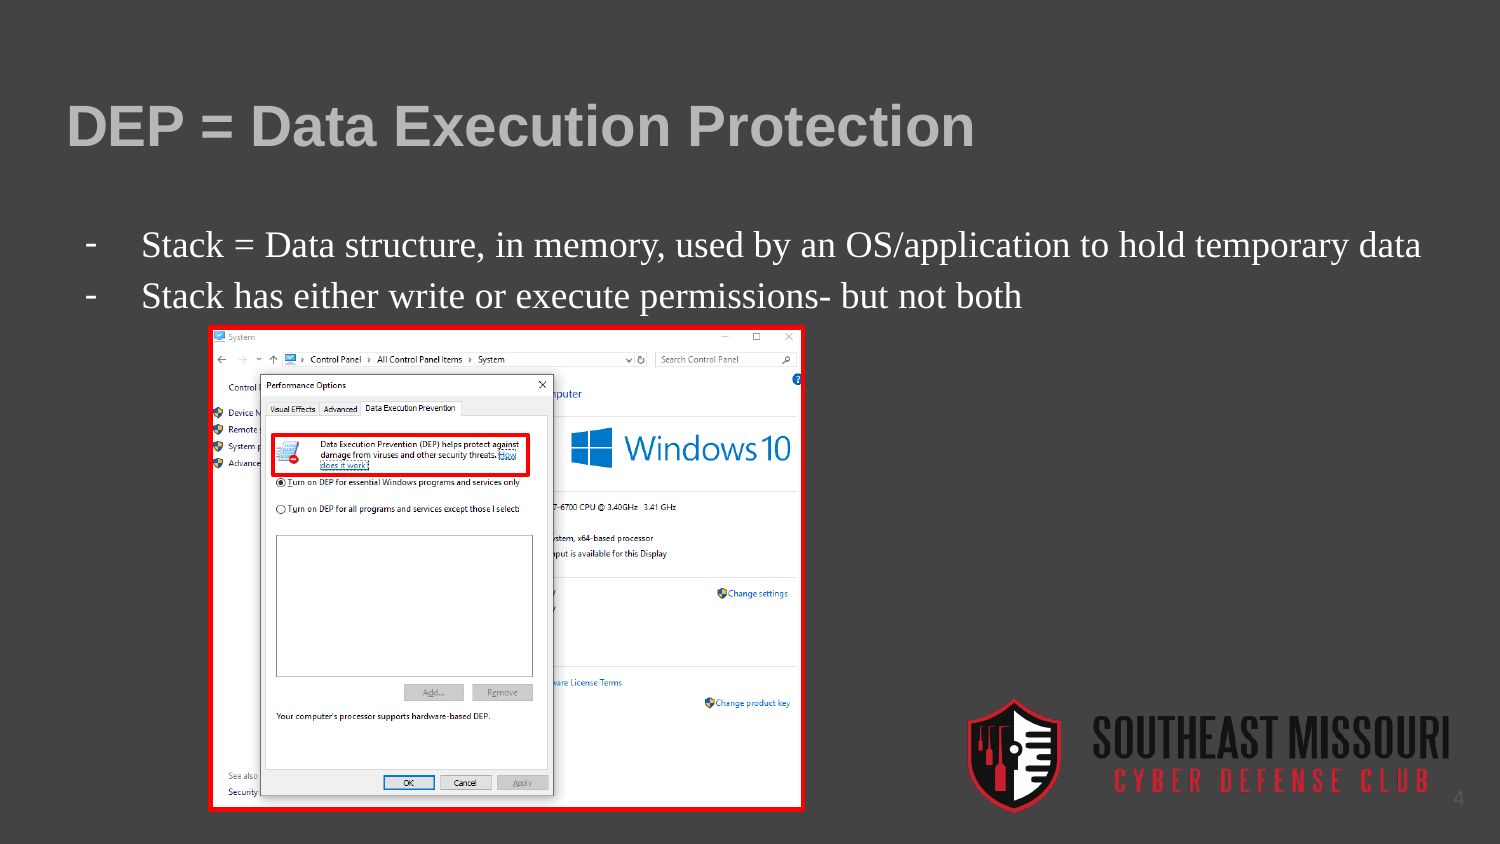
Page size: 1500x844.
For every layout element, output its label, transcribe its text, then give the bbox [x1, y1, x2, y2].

picture [210, 327, 804, 810]
slide_number 4 [1389, 764, 1480, 830]
picture [953, 759, 1075, 819]
title DEP = Data Execution Protection [51, 72, 1449, 167]
list Stack = Data structure, in memory, used by an OS/application to hold temporary data Stack has either write or execute permissions- but not both [51, 197, 1449, 759]
picture [1079, 704, 1462, 803]
